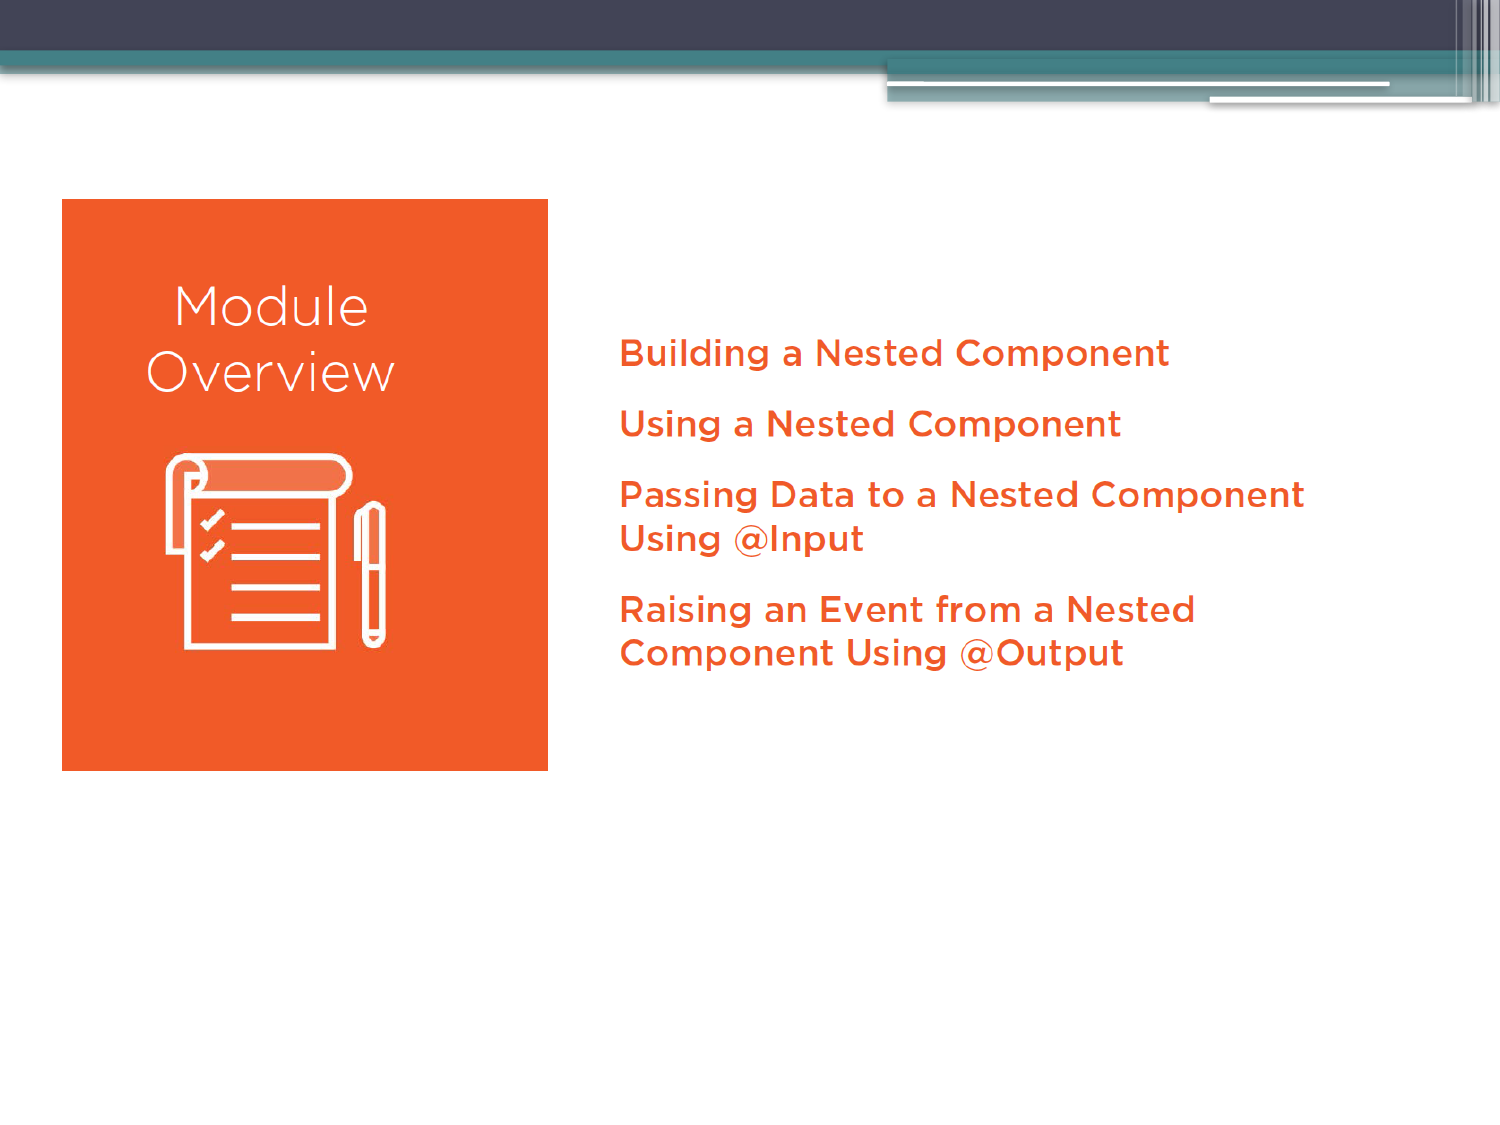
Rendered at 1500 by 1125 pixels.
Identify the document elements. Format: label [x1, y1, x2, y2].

list [62, 199, 1413, 771]
